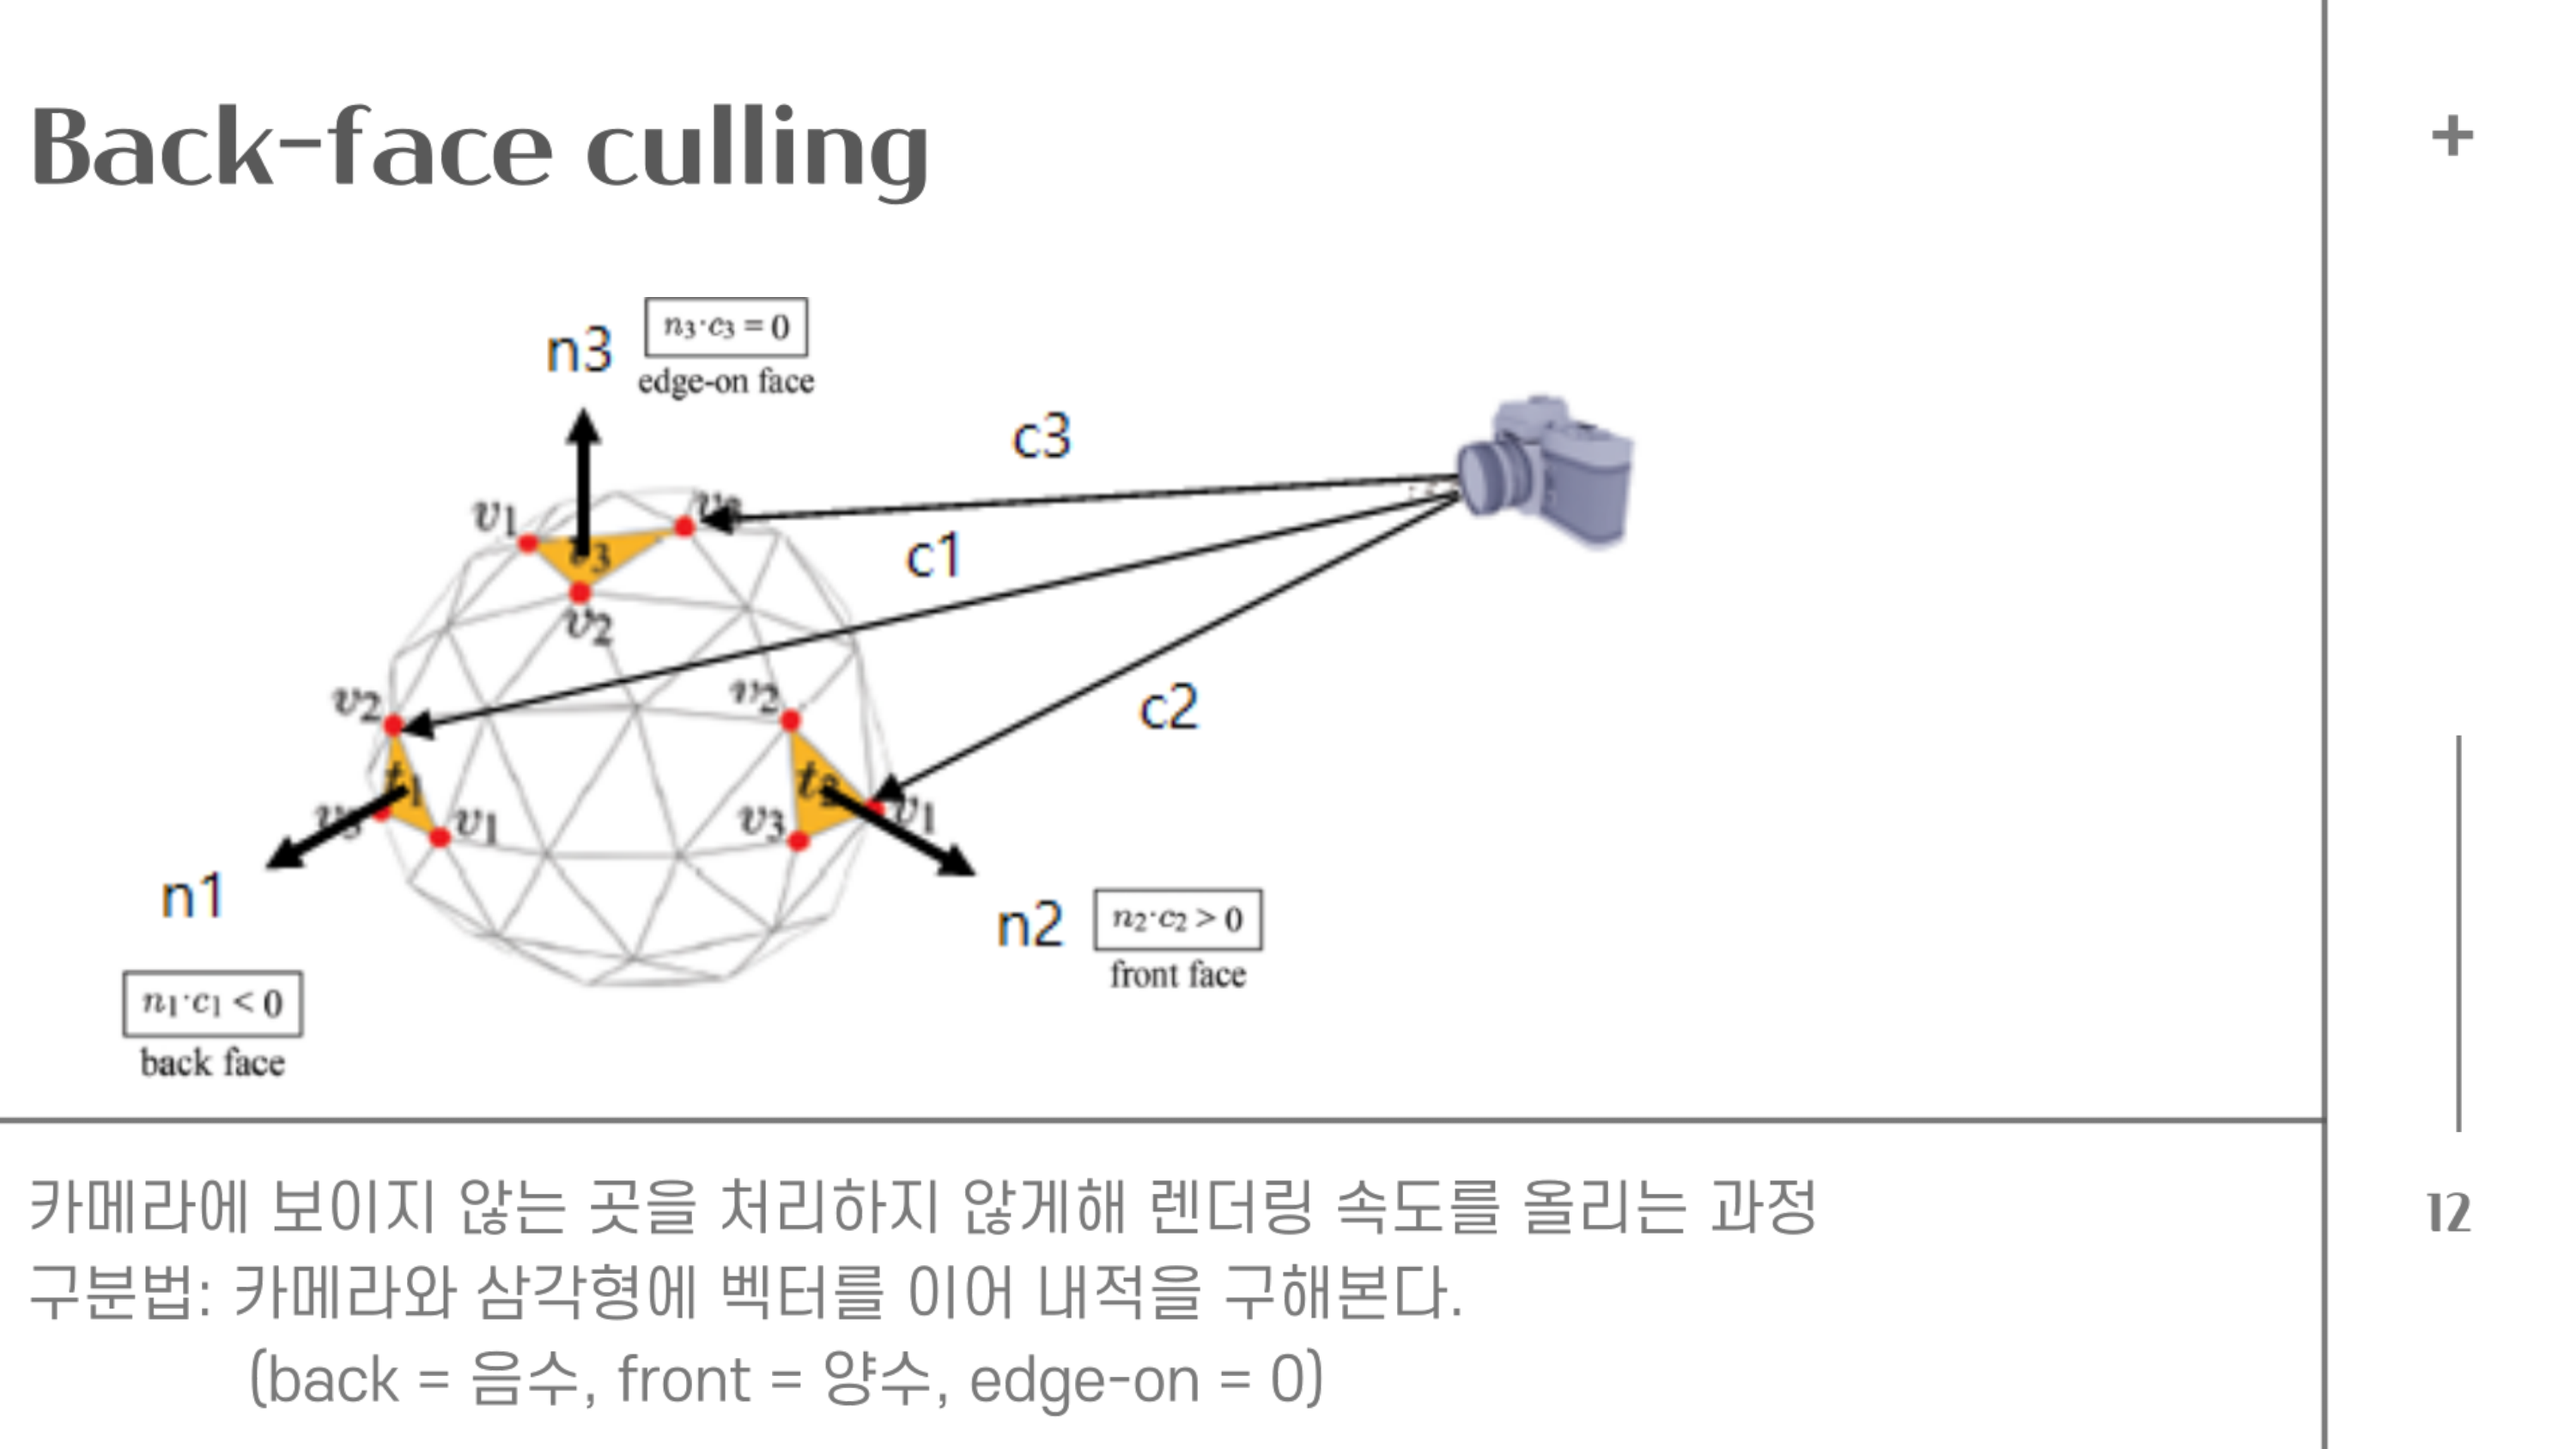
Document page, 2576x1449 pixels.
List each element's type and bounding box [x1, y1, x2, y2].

picture [2380, 1170, 2498, 1269]
picture [2451, 943, 2467, 1131]
picture [2396, 62, 2524, 239]
picture [17, 1155, 1848, 1449]
text_box [1722, 739, 2576, 764]
text_box [88, 933, 327, 1109]
text_box [0, 1108, 2327, 1132]
picture [2313, 0, 2336, 739]
picture [2313, 764, 2336, 925]
text_box [624, 297, 836, 405]
picture [2451, 764, 2467, 925]
picture [2451, 736, 2467, 739]
text_box [1072, 869, 1288, 998]
text_box [0, 293, 1716, 1068]
text_box [2260, 925, 2576, 943]
picture [2313, 943, 2336, 1449]
picture [12, 60, 981, 266]
